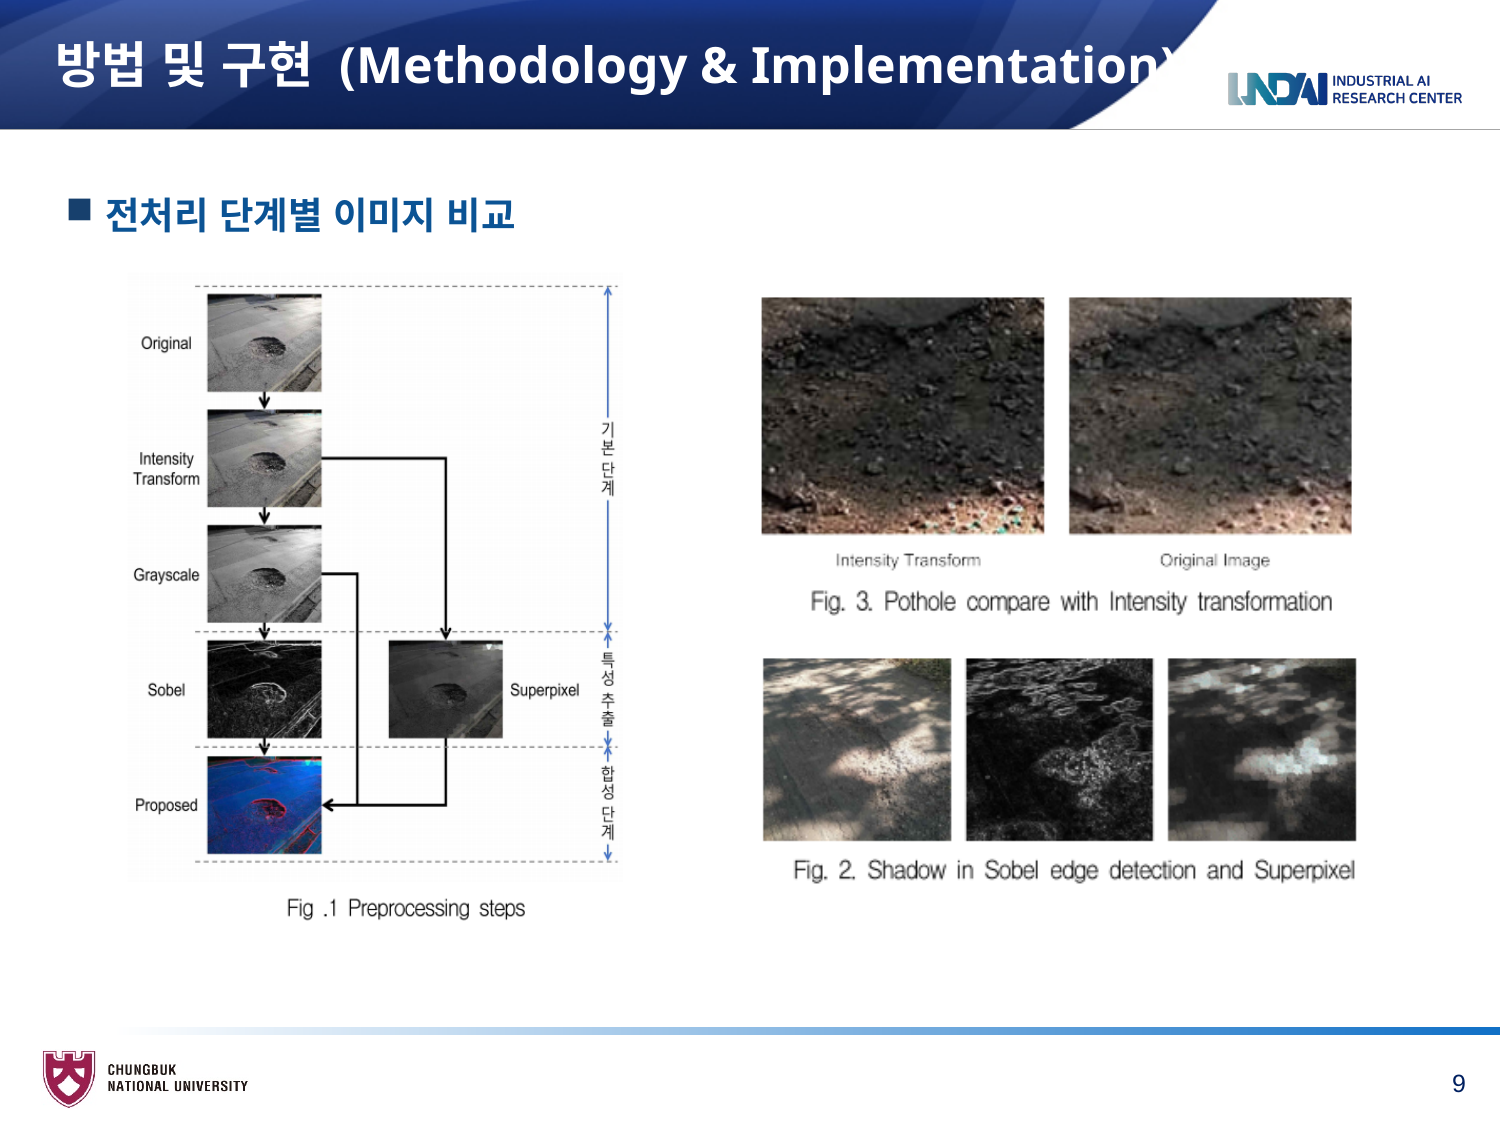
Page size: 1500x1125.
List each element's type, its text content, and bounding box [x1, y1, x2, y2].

picture [752, 281, 1363, 626]
text_box 전처리 단계별 이미지 비교 [65, 178, 732, 237]
picture [41, 1049, 249, 1109]
picture [0, 0, 1500, 129]
picture [749, 644, 1375, 900]
picture [114, 266, 646, 931]
title 방법 및 구현 (Methodology & Implementation) [55, 10, 1375, 116]
